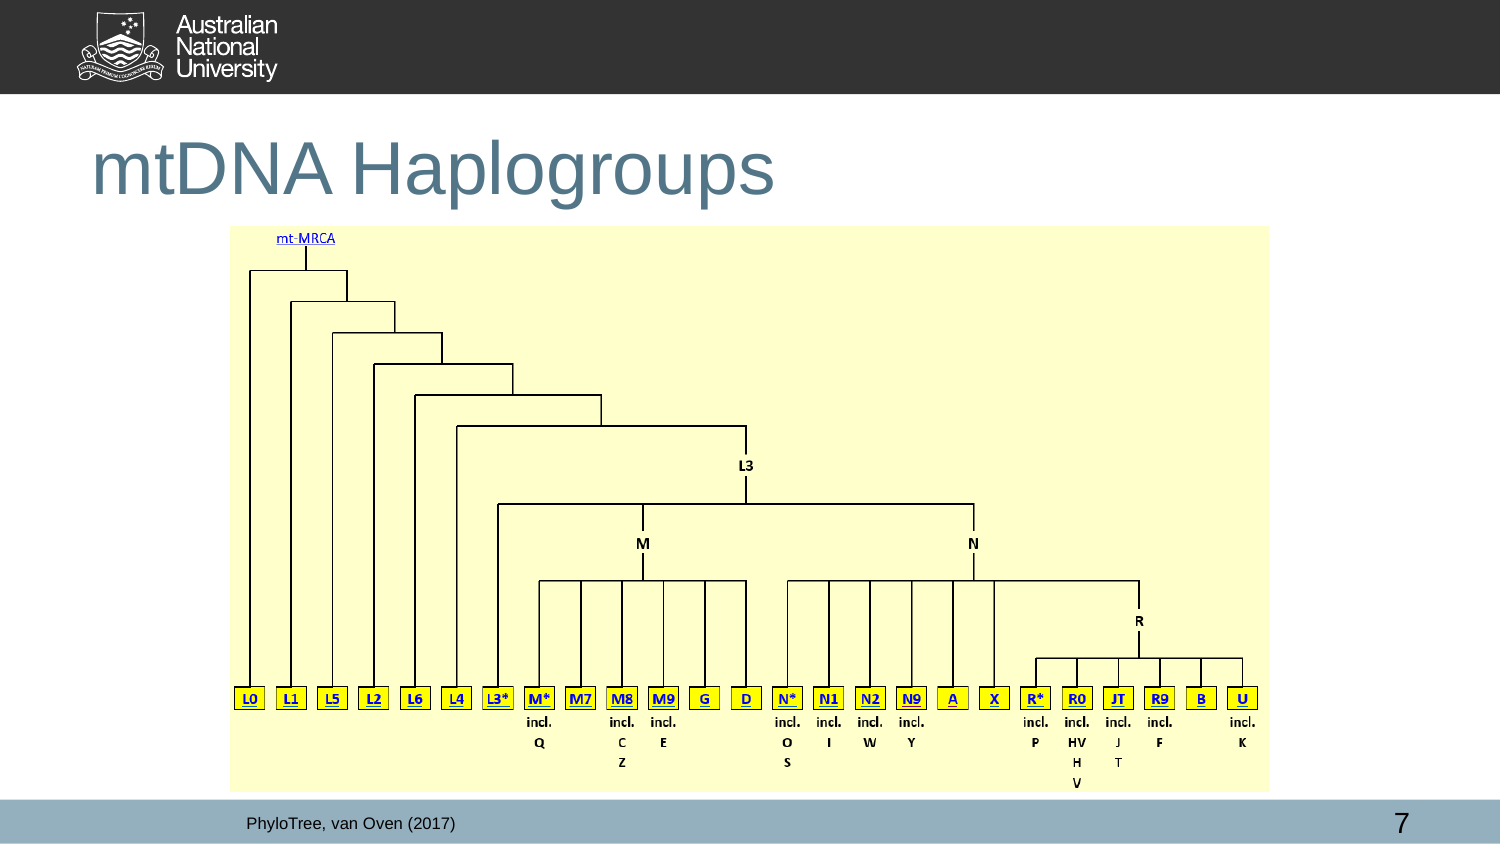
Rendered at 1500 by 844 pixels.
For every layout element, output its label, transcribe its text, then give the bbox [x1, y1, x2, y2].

slide_number 7 [1328, 796, 1425, 824]
text_box PhyloTree, van Oven (2017) [231, 805, 471, 841]
title mtDNA Haplogroups [76, 94, 1427, 235]
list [229, 224, 1274, 797]
